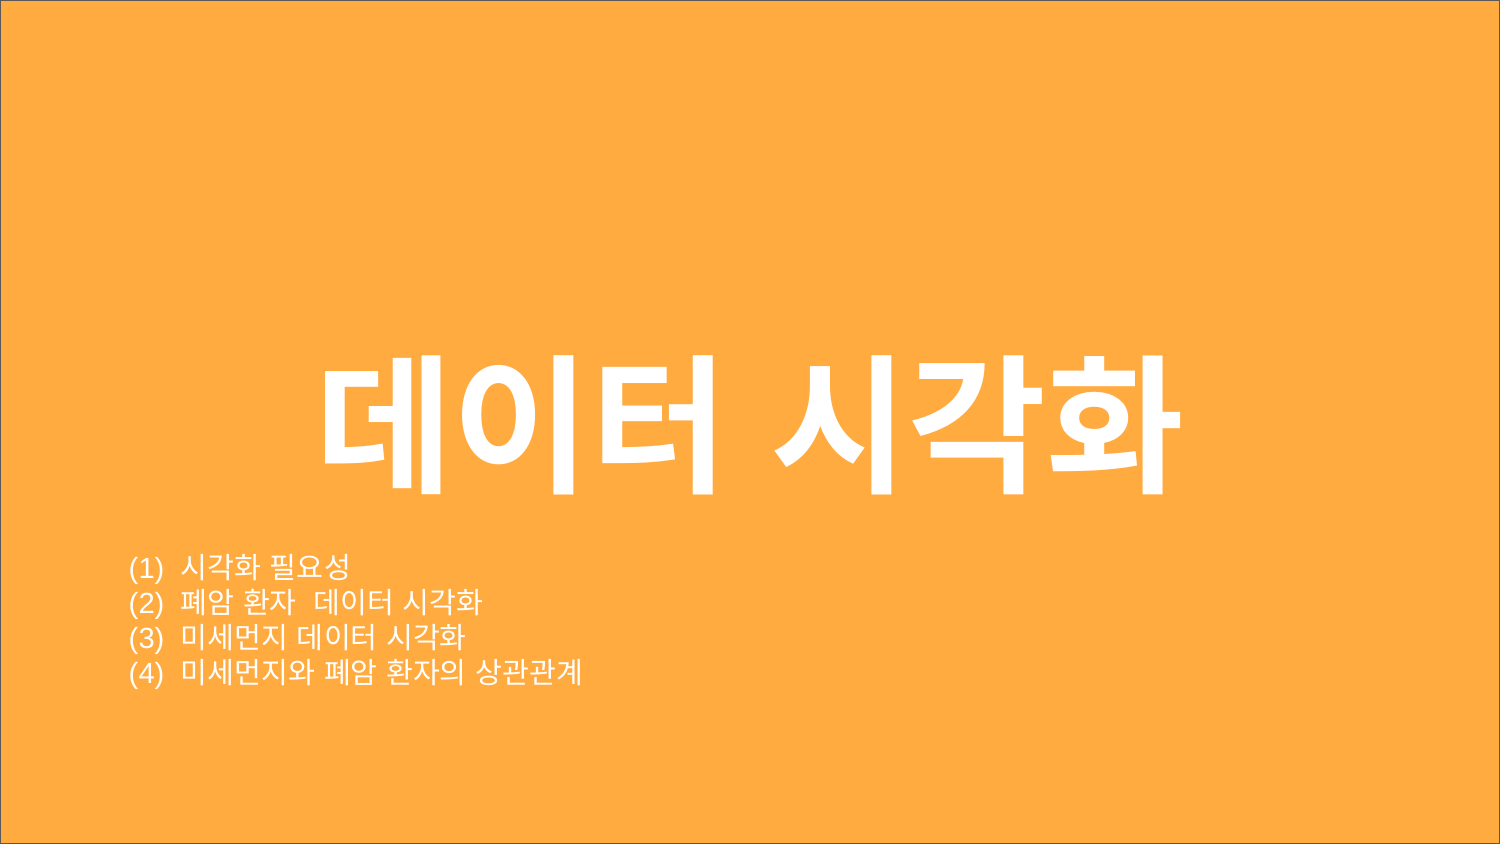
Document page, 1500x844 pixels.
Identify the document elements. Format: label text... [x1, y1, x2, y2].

text_box 시각화 필요성 폐암 환자 데이터 시각화 미세먼지 데이터 시각화 미세먼지와 폐암 환자의 상관관계 [90, 534, 737, 705]
text_box 데이터 시각화 [0, 0, 1500, 844]
